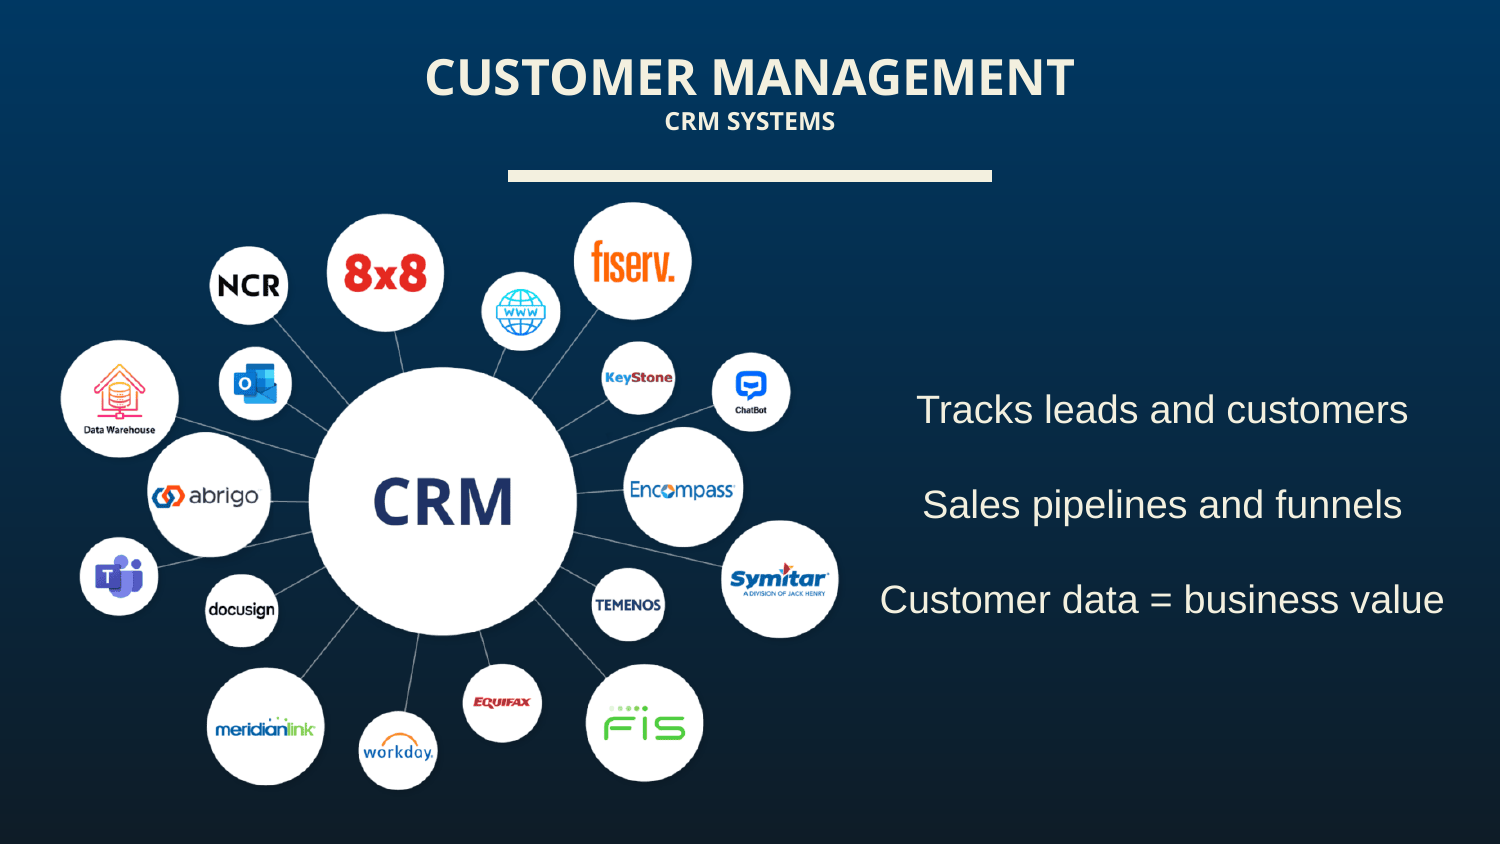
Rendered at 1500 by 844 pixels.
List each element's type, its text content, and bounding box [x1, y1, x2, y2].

text_box CUSTOMER MANAGEMENT CRM SYSTEMS [72, 45, 1428, 245]
text_box Tracks leads and customers Sales pipelines and funnels Customer data = business value [874, 336, 1500, 622]
picture [32, 189, 869, 812]
